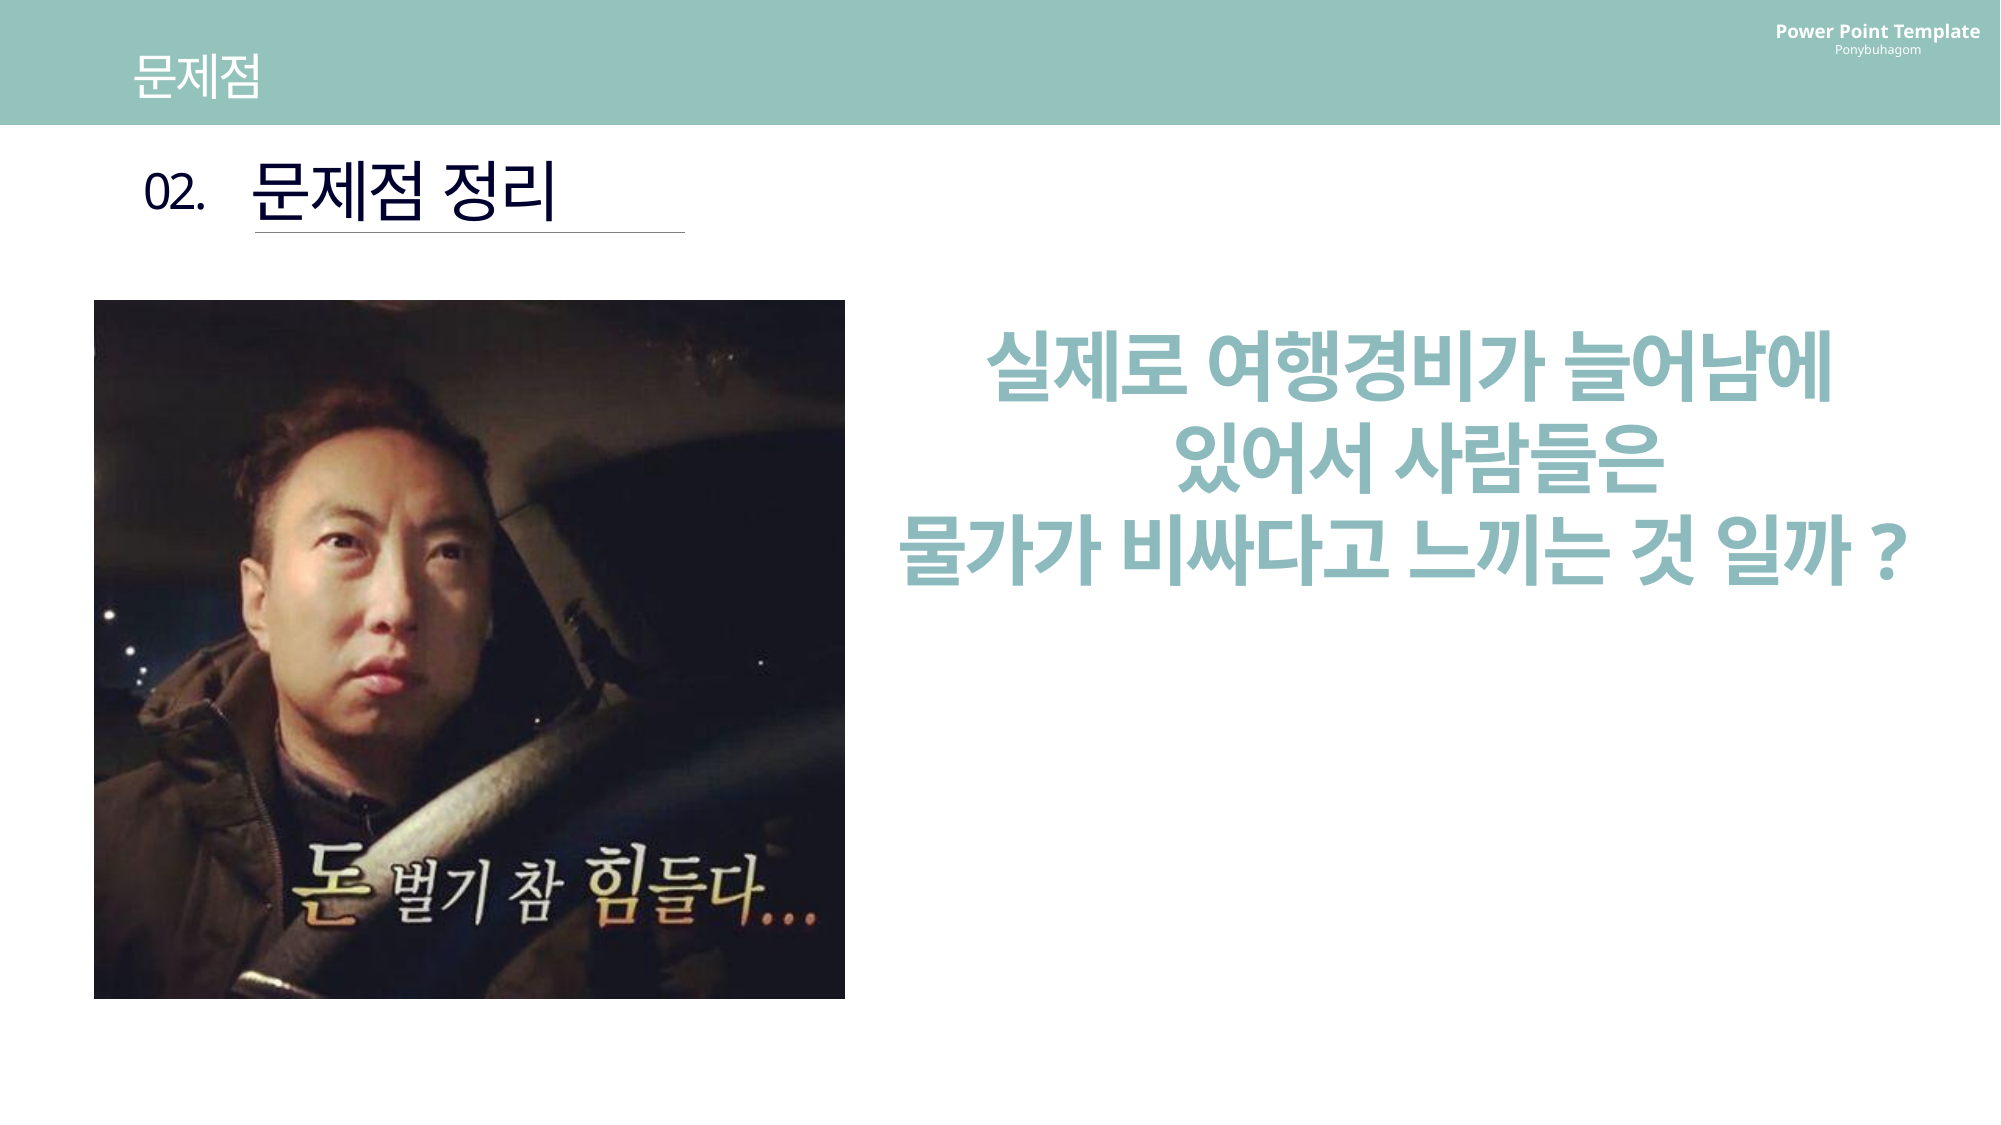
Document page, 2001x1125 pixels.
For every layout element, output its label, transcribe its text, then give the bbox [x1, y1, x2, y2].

text_box 문제점 [117, 37, 280, 113]
picture [94, 300, 845, 999]
text_box 실제로 여행경비가 늘어남에 있어서 사람들은 물가가 비싸다고 느끼는 것 일까? [877, 310, 1962, 603]
text_box 문제점 정리 [235, 142, 577, 237]
text_box Power Point Template Ponybuhagom [1760, 12, 1996, 65]
text_box 02. [128, 152, 223, 227]
